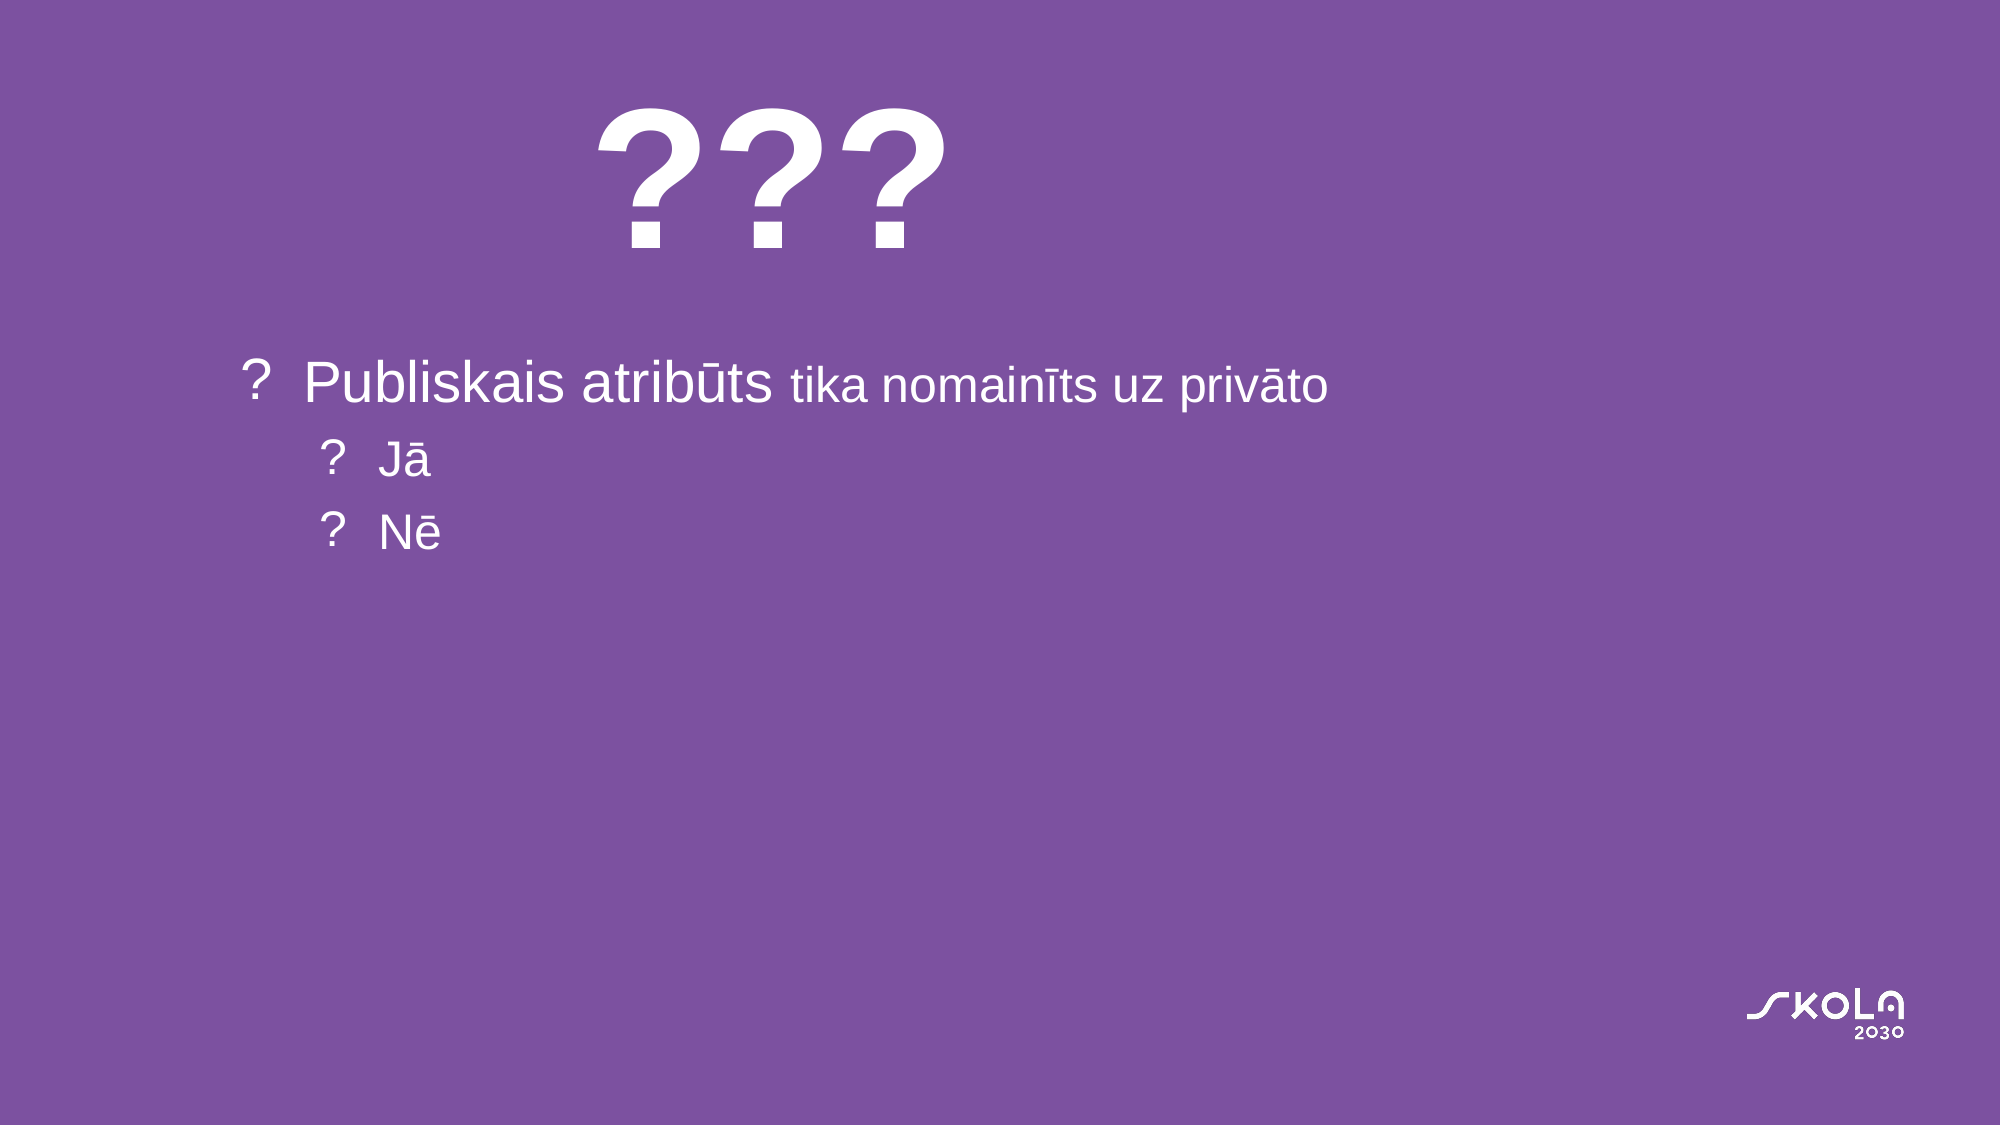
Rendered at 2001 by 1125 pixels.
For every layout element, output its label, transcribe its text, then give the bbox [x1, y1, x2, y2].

list Publiskais atribūts tika nomainīts uz privāto Jā Nē [213, 336, 1819, 945]
picture [1747, 988, 1904, 1040]
title ??? [71, 68, 1474, 280]
